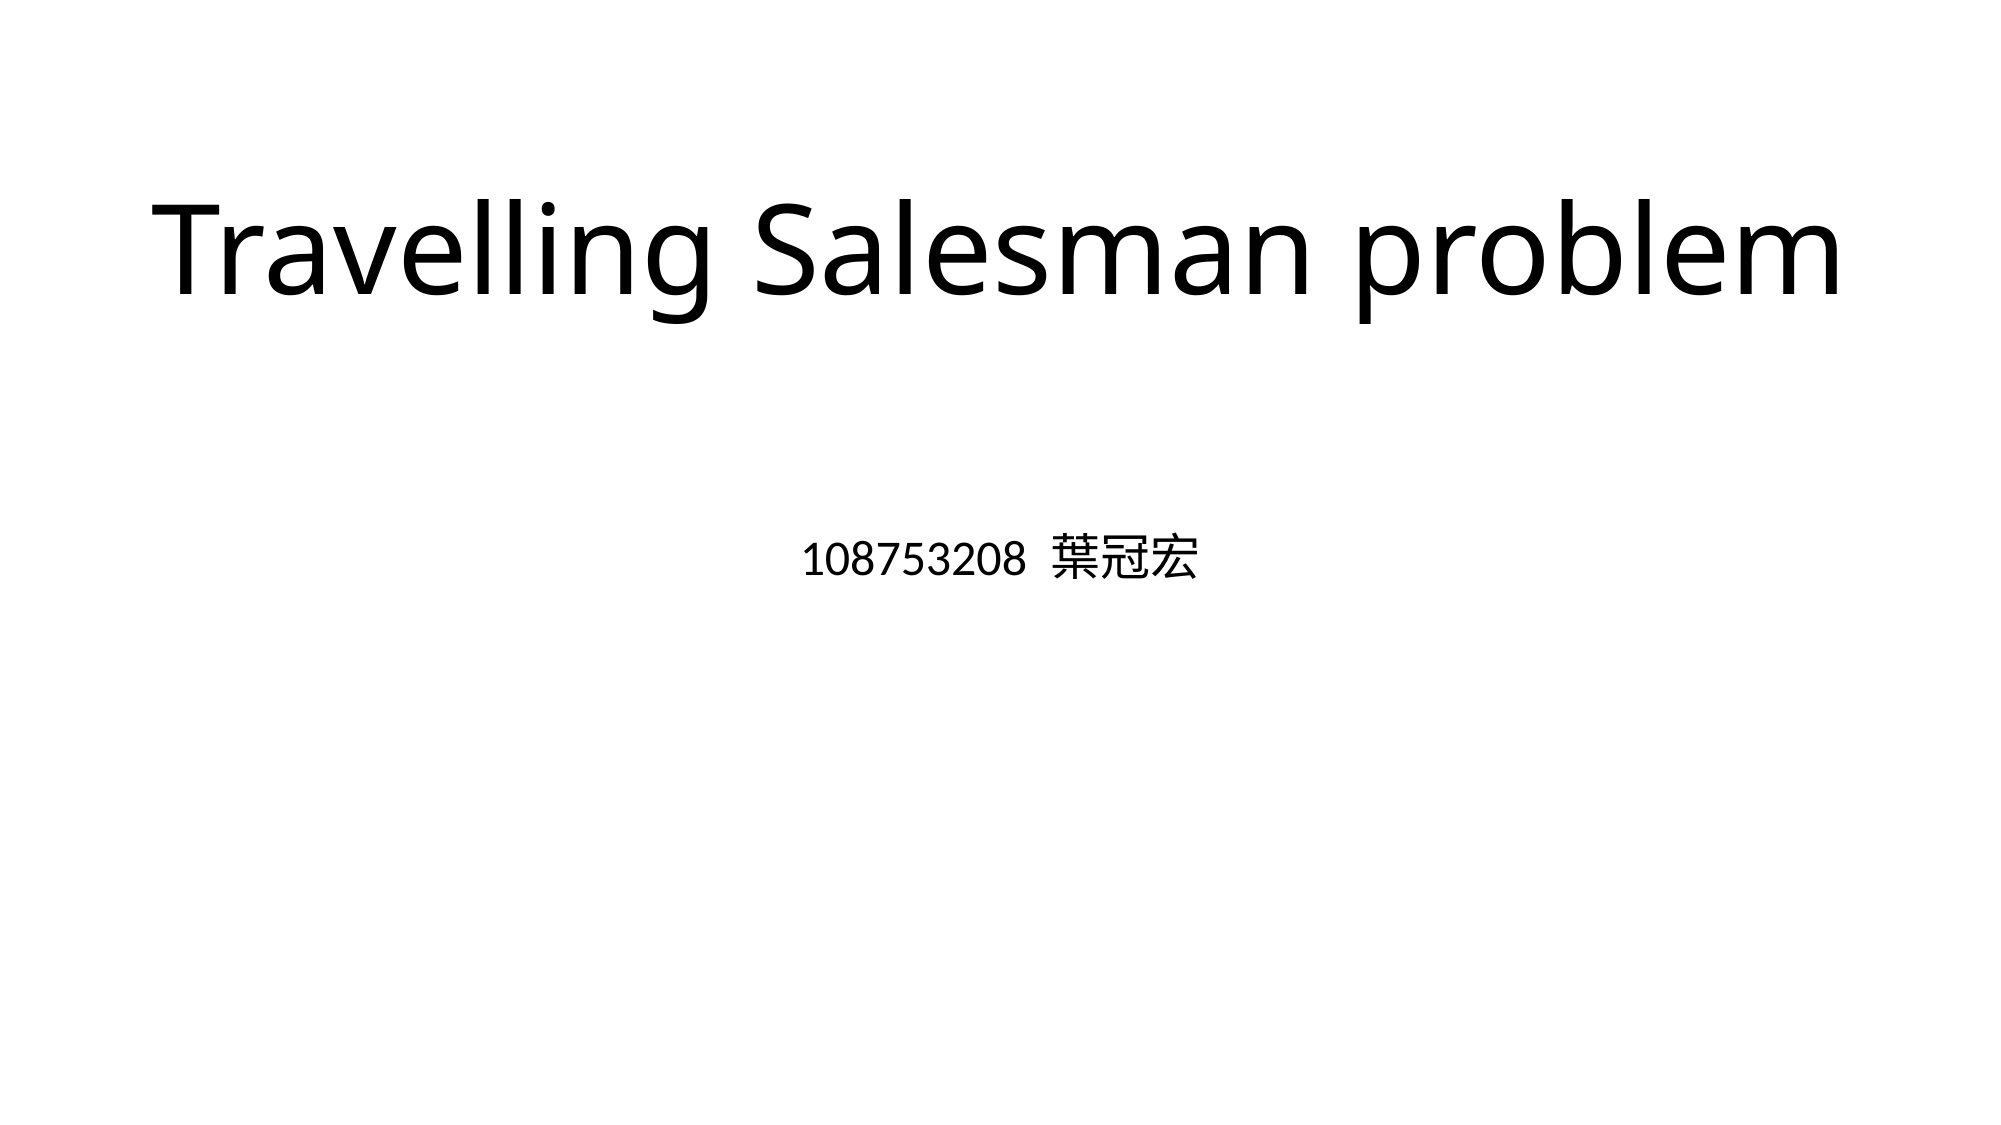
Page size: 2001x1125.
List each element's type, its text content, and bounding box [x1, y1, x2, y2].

subtitle 108753208 葉冠宏 [0, 524, 2000, 1125]
title Travelling Salesman problem [0, 0, 2000, 479]
